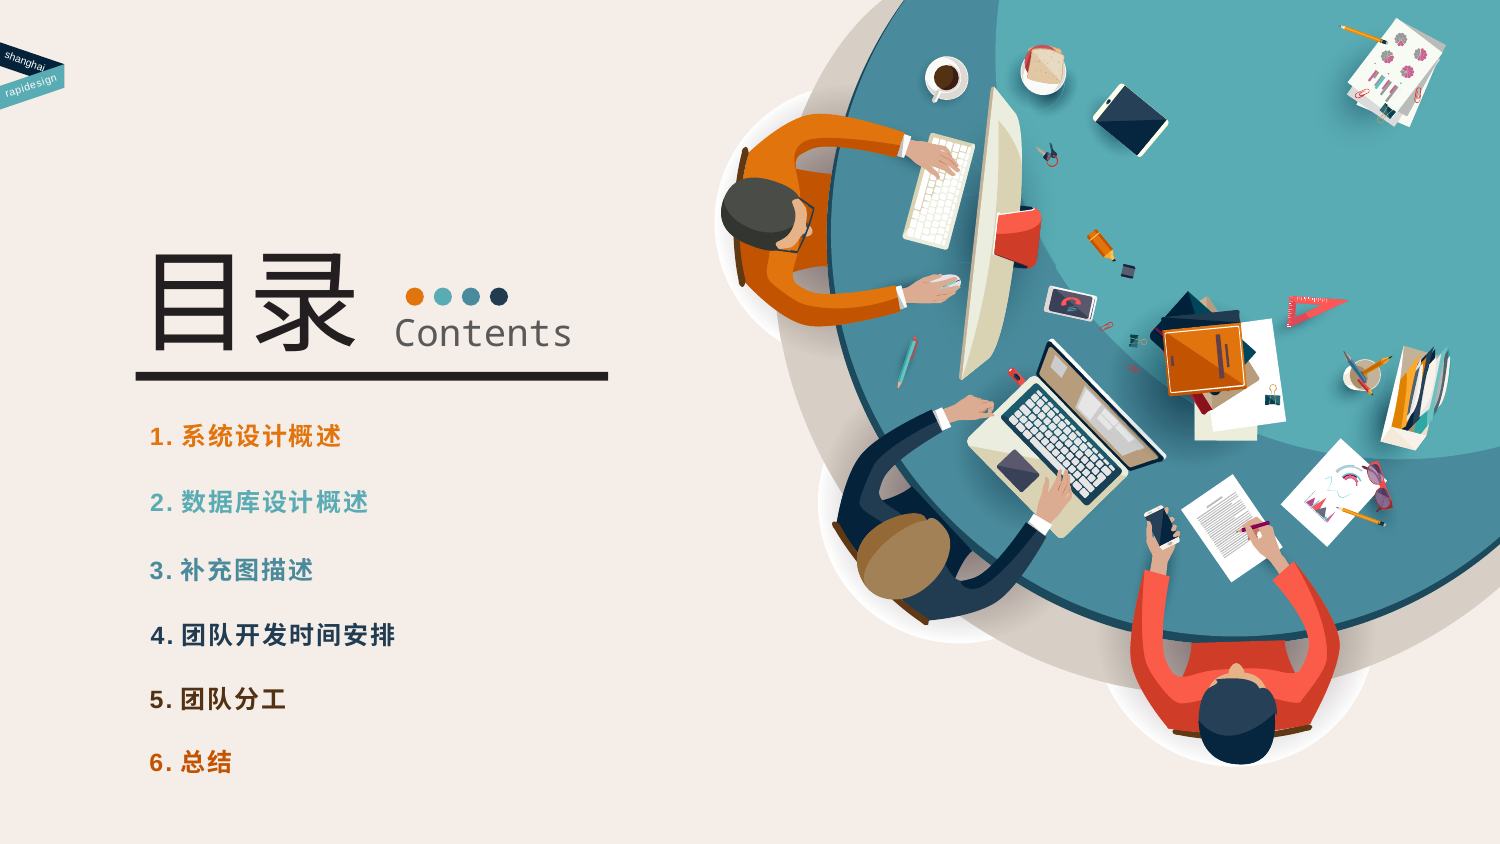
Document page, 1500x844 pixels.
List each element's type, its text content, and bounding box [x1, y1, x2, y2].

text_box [123, 222, 582, 374]
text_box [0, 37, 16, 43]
picture [714, 0, 1500, 768]
text_box 5.团队分工 [134, 675, 302, 721]
text_box 2.数据库设计概述 [135, 479, 384, 525]
text_box rapidesign [66, 59, 75, 88]
text_box 6.总结 [134, 738, 248, 784]
text_box [135, 371, 609, 382]
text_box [0, 43, 66, 108]
text_box 4.团队开发时间安排 [135, 612, 411, 658]
text_box 3.补充图描述 [134, 547, 329, 592]
text_box 1.系统设计概述 [135, 413, 356, 458]
